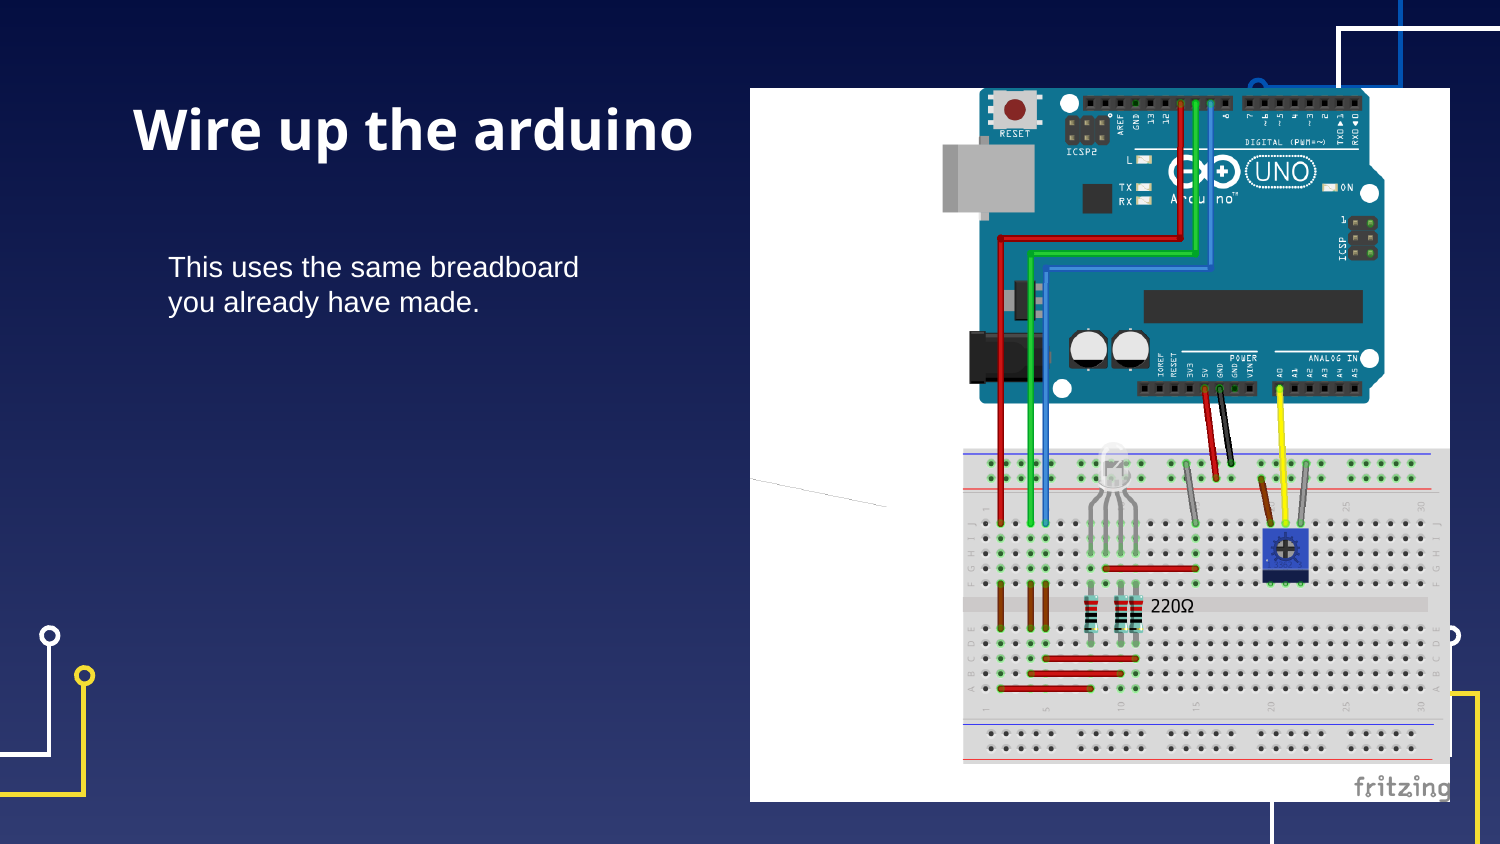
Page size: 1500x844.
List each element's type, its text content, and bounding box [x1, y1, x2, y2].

text_box This uses the same breadboard you already have made. [153, 240, 606, 326]
title Wire up the arduino [118, 88, 747, 167]
picture [749, 88, 1451, 803]
